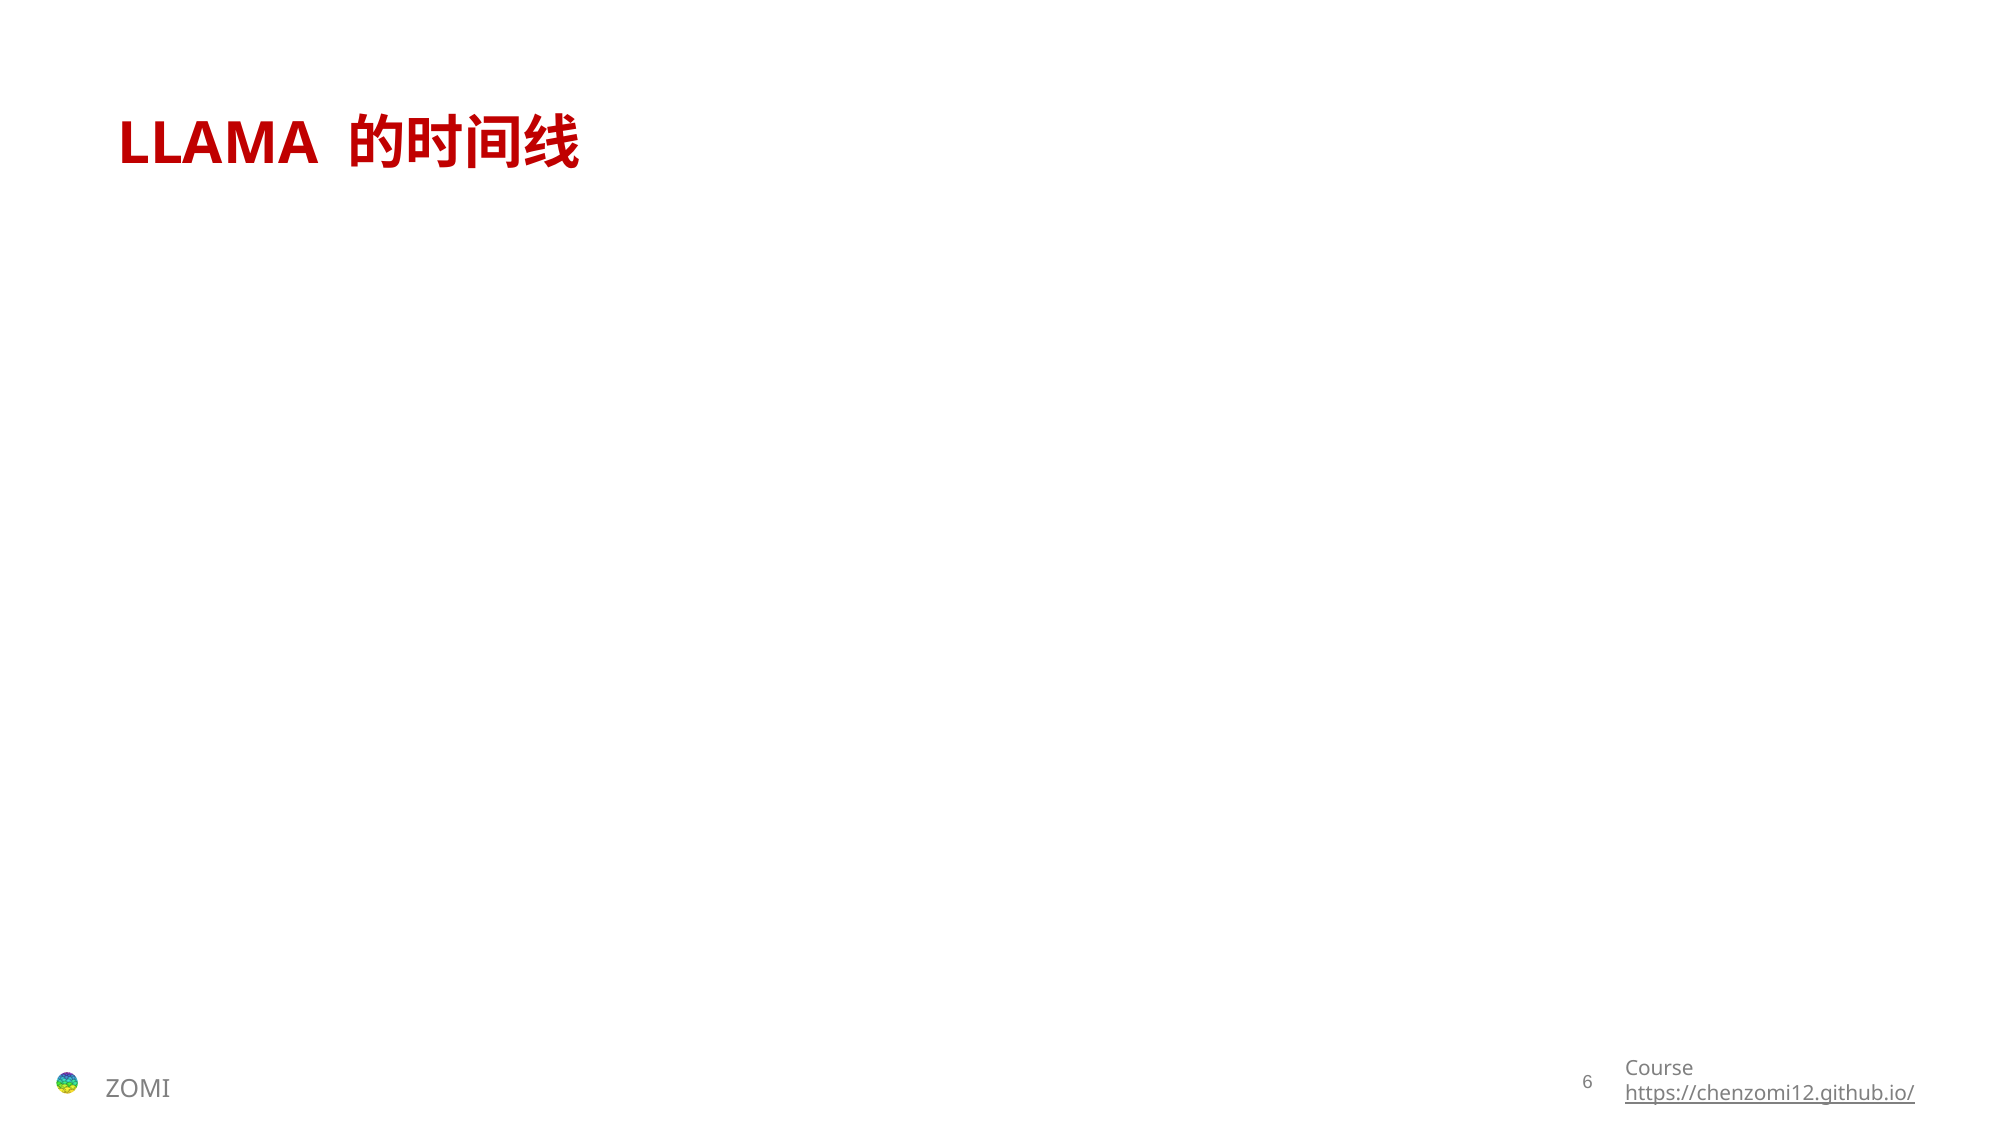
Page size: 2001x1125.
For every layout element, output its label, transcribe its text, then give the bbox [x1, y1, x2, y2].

picture [57, 1073, 77, 1093]
title LLAMA 的时间线 [102, 91, 1901, 189]
